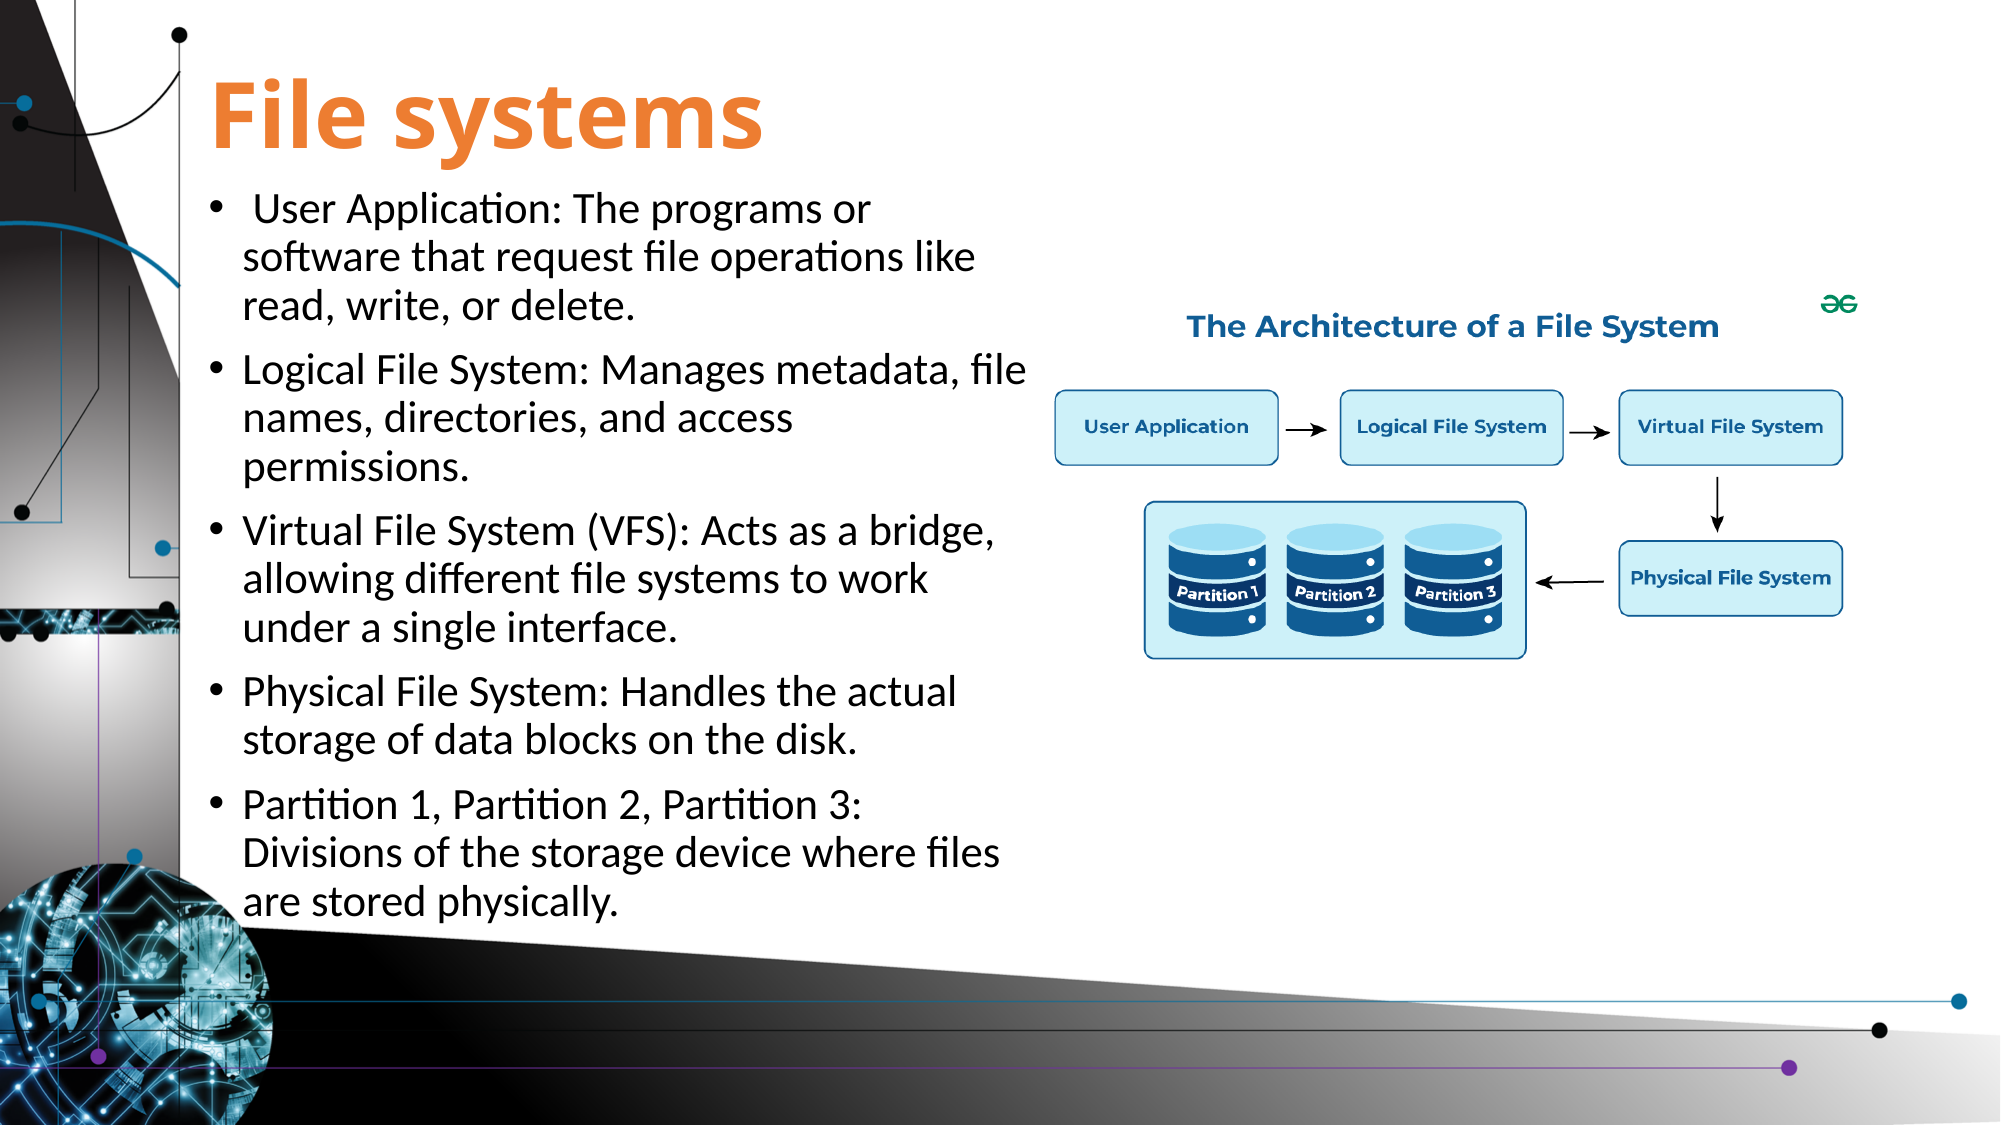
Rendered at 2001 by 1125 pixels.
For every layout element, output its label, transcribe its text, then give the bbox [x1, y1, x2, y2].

list User Application: The programs or software that request file operations like read, write, or delete. Logical File System: Manages metadata, file names, directories, and access permissions. Virtual File System (VFS): Acts as a bridge, allowing different file systems to work under a single interface. Physical File System: Handles the actual storage of data blocks on the disk. Partition 1, Partition 2, Partition 3: Divisions of the storage device where files are stored physically. [193, 176, 1044, 940]
title File systems [193, 59, 1863, 177]
picture [0, 0, 2001, 1125]
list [1027, 277, 1878, 677]
